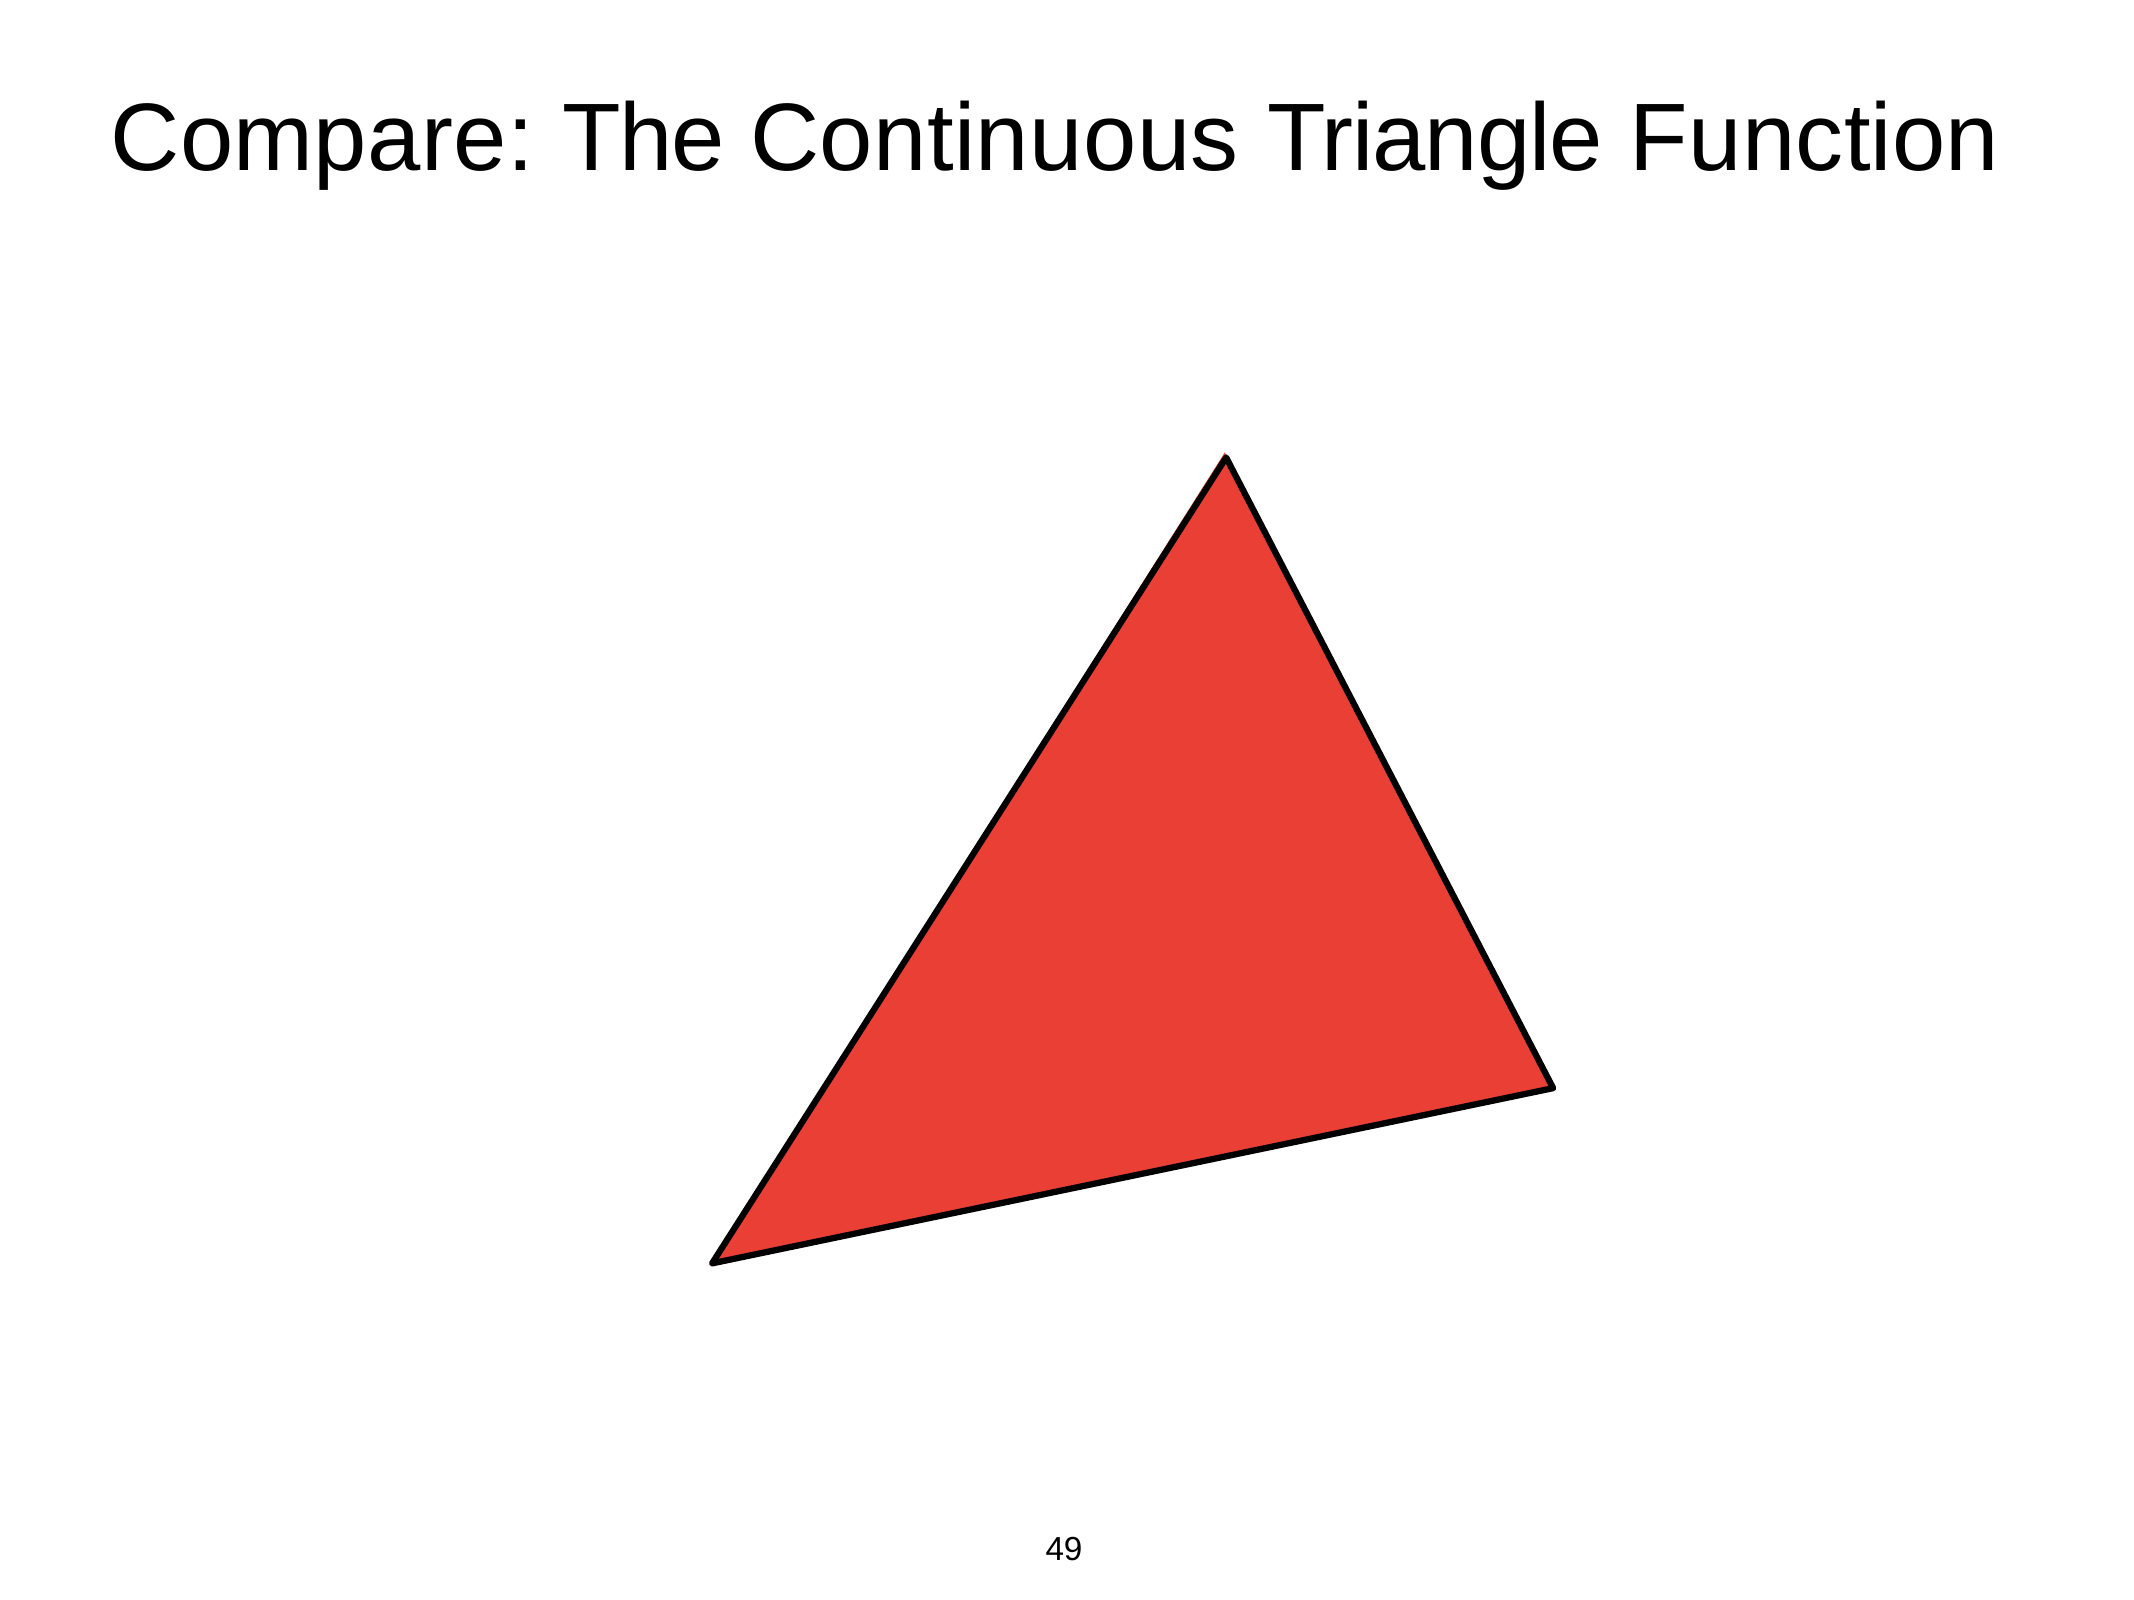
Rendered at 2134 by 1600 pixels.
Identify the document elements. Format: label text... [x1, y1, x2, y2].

title Compare: The Continuous Triangle Function [108, 72, 2008, 343]
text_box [708, 452, 1557, 1267]
slide_number 49 [1015, 1526, 1090, 1600]
